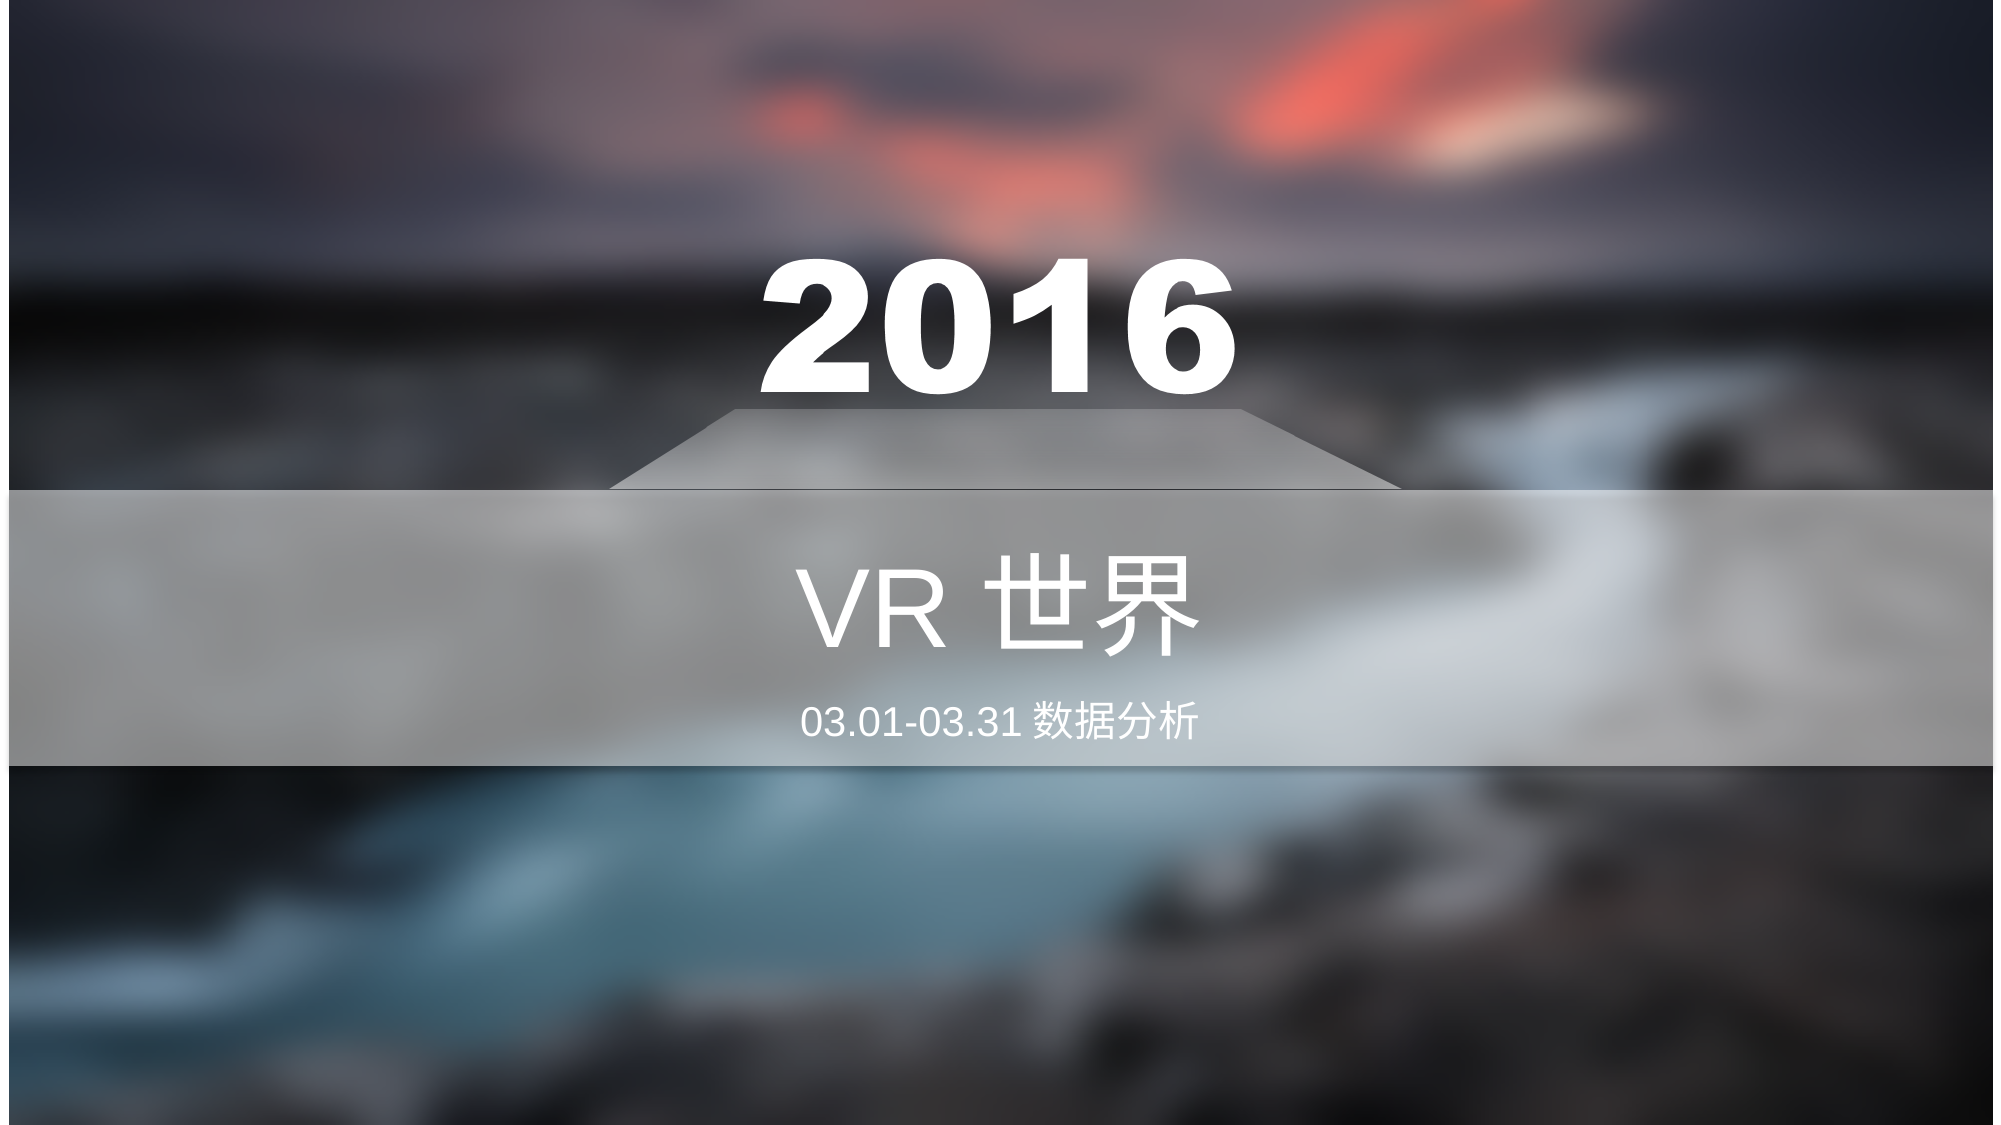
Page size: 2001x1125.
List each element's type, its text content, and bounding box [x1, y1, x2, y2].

picture [0, 0, 2001, 1125]
subtitle 03.01-03.31数据分析 [249, 687, 1750, 775]
title VR世界 [249, 496, 1750, 679]
